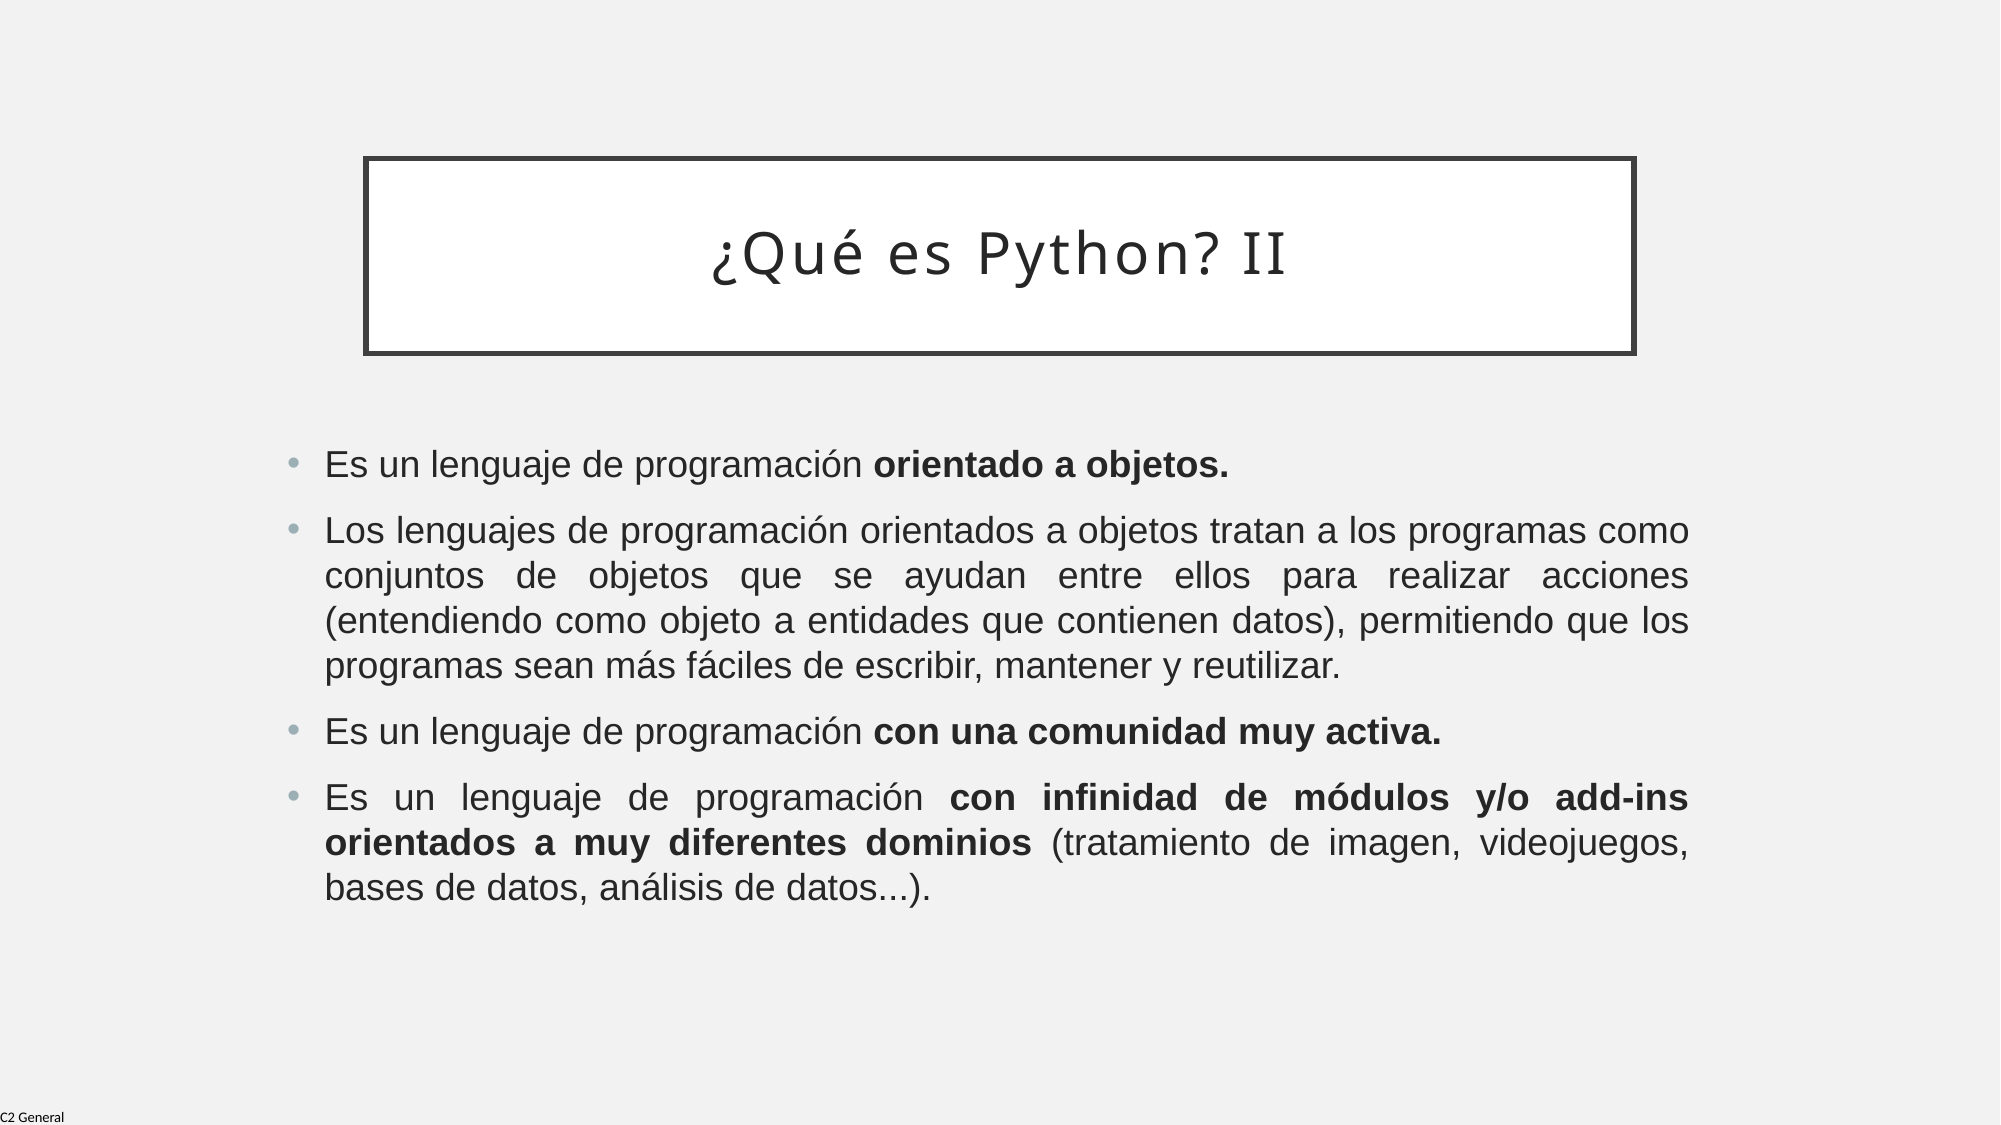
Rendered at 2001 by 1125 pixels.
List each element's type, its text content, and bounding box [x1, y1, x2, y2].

title ¿Qué es Python? II [363, 156, 1637, 356]
list Es un lenguaje de programación orientado a objetos. Los lenguajes de programación orientados a objetos tratan a los programas como conjuntos de objetos que se ayudan entre ellos para realizar acciones (entendiendo como objeto a entidades que contienen datos), permitiendo que los programas sean más fáciles de escribir, mantener y reutilizar. Es un lenguaje de programación con una comunidad muy activa. Es un lenguaje de programación con infinidad de módulos y/o add-ins orientados a muy diferentes dominios (tratamiento de imagen, videojuegos, bases de datos, análisis de datos...). [272, 432, 1705, 1089]
